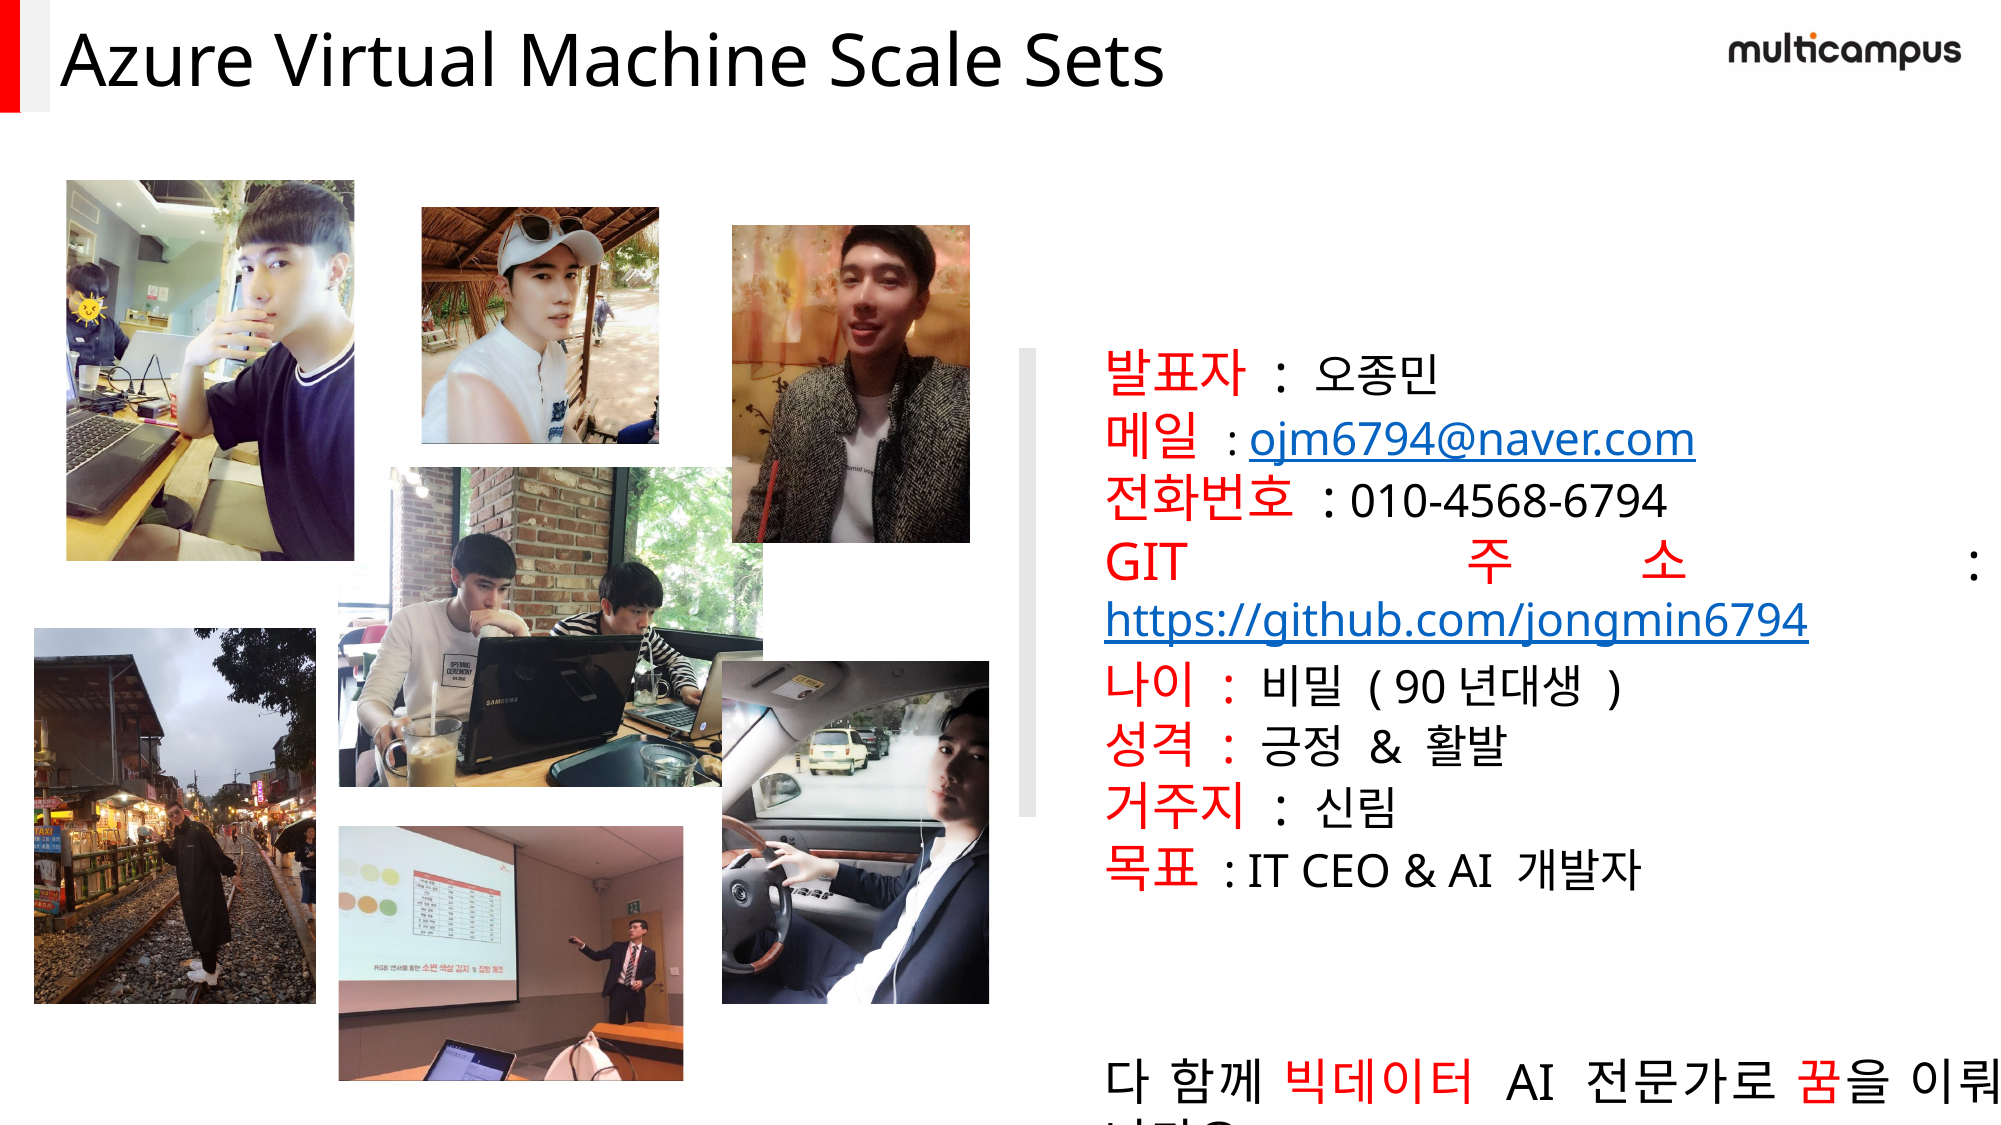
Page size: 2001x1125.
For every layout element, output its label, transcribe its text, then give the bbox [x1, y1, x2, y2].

picture [66, 180, 990, 1004]
text_box [20, 0, 50, 6]
text_box [0, 0, 20, 6]
text_box Azure Virtual Machine Scale Sets [0, 6, 1293, 179]
text_box 발표자 : 오종민 메일 : ojm6794@naver.com 전화번호 : 010-4568-6794 GIT 주소 : https://github.com/jongmin6794 나이 : 비밀 ( 90년대생 ) 성격 : 긍정 & 활발 거주지 : 신림 목표 : IT CEO & AI 개발자 [1089, 333, 1997, 906]
text_box 다 함께 빅데이터 AI 전문가로 꿈을 이뤄 나가요 [1089, 1043, 2000, 1125]
text_box [1019, 348, 1036, 817]
picture [1722, 25, 1966, 74]
picture [421, 207, 660, 444]
picture [34, 628, 316, 1004]
picture [338, 826, 684, 1081]
